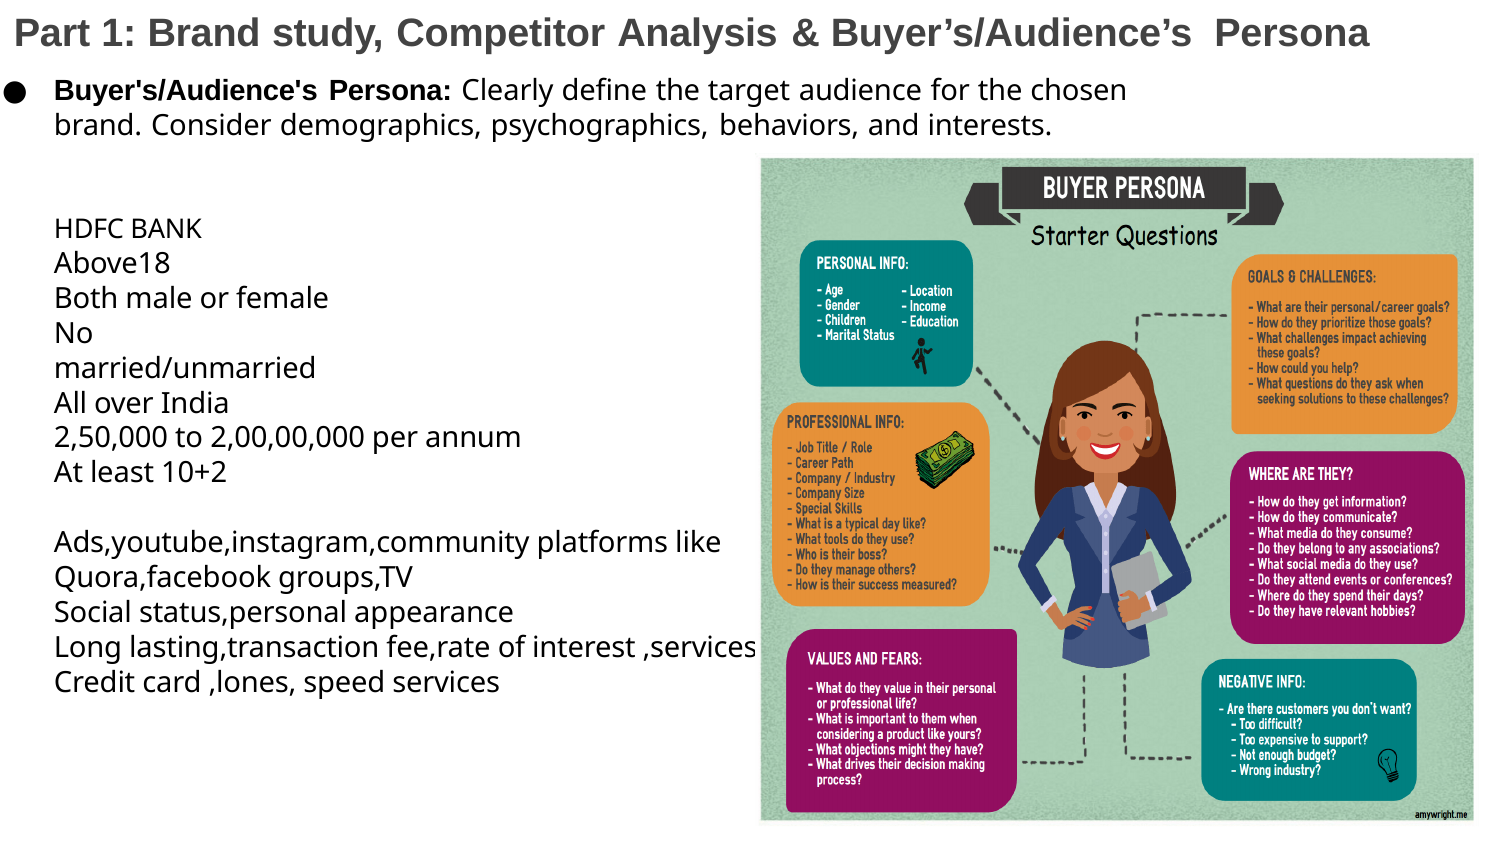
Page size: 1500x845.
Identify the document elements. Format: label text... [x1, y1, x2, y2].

text_box Buyer's/Audience's Persona: Clearly define the target audience for the chosen brand. Consider demographics, psychographics, behaviors, and interests. HDFC BANK Above18 Both male or female No married/unmarried All over India 2,50,000 to 2,00,00,000 per annum At least 10+2 Ads,youtube,instagram,community platforms like Quora,facebook groups,TV Social status,personal appearance Long lasting,transaction fee,rate of interest ,services Credit card ,lones, speed services [0, 69, 1489, 845]
picture [755, 153, 1479, 827]
text_box Part 1: Brand study, Competitor Analysis & Buyer’s/Audience’s Persona [11, 0, 1489, 55]
